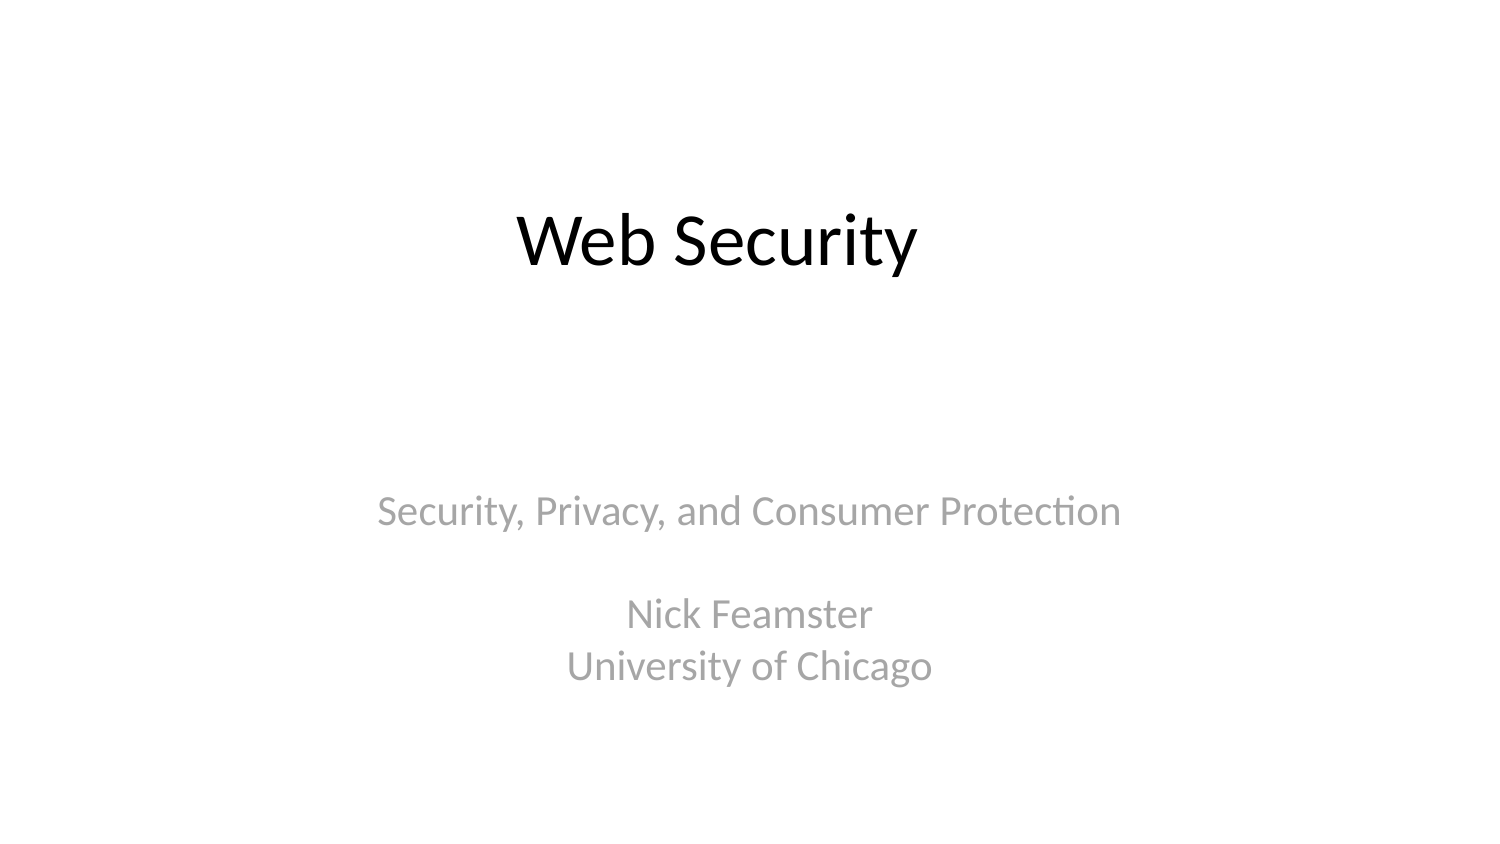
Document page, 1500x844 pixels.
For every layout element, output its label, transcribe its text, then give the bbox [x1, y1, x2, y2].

subtitle Security, Privacy, and Consumer Protection Nick Feamster University of Chicago [225, 478, 1275, 694]
title Web Security [32, 138, 1403, 334]
